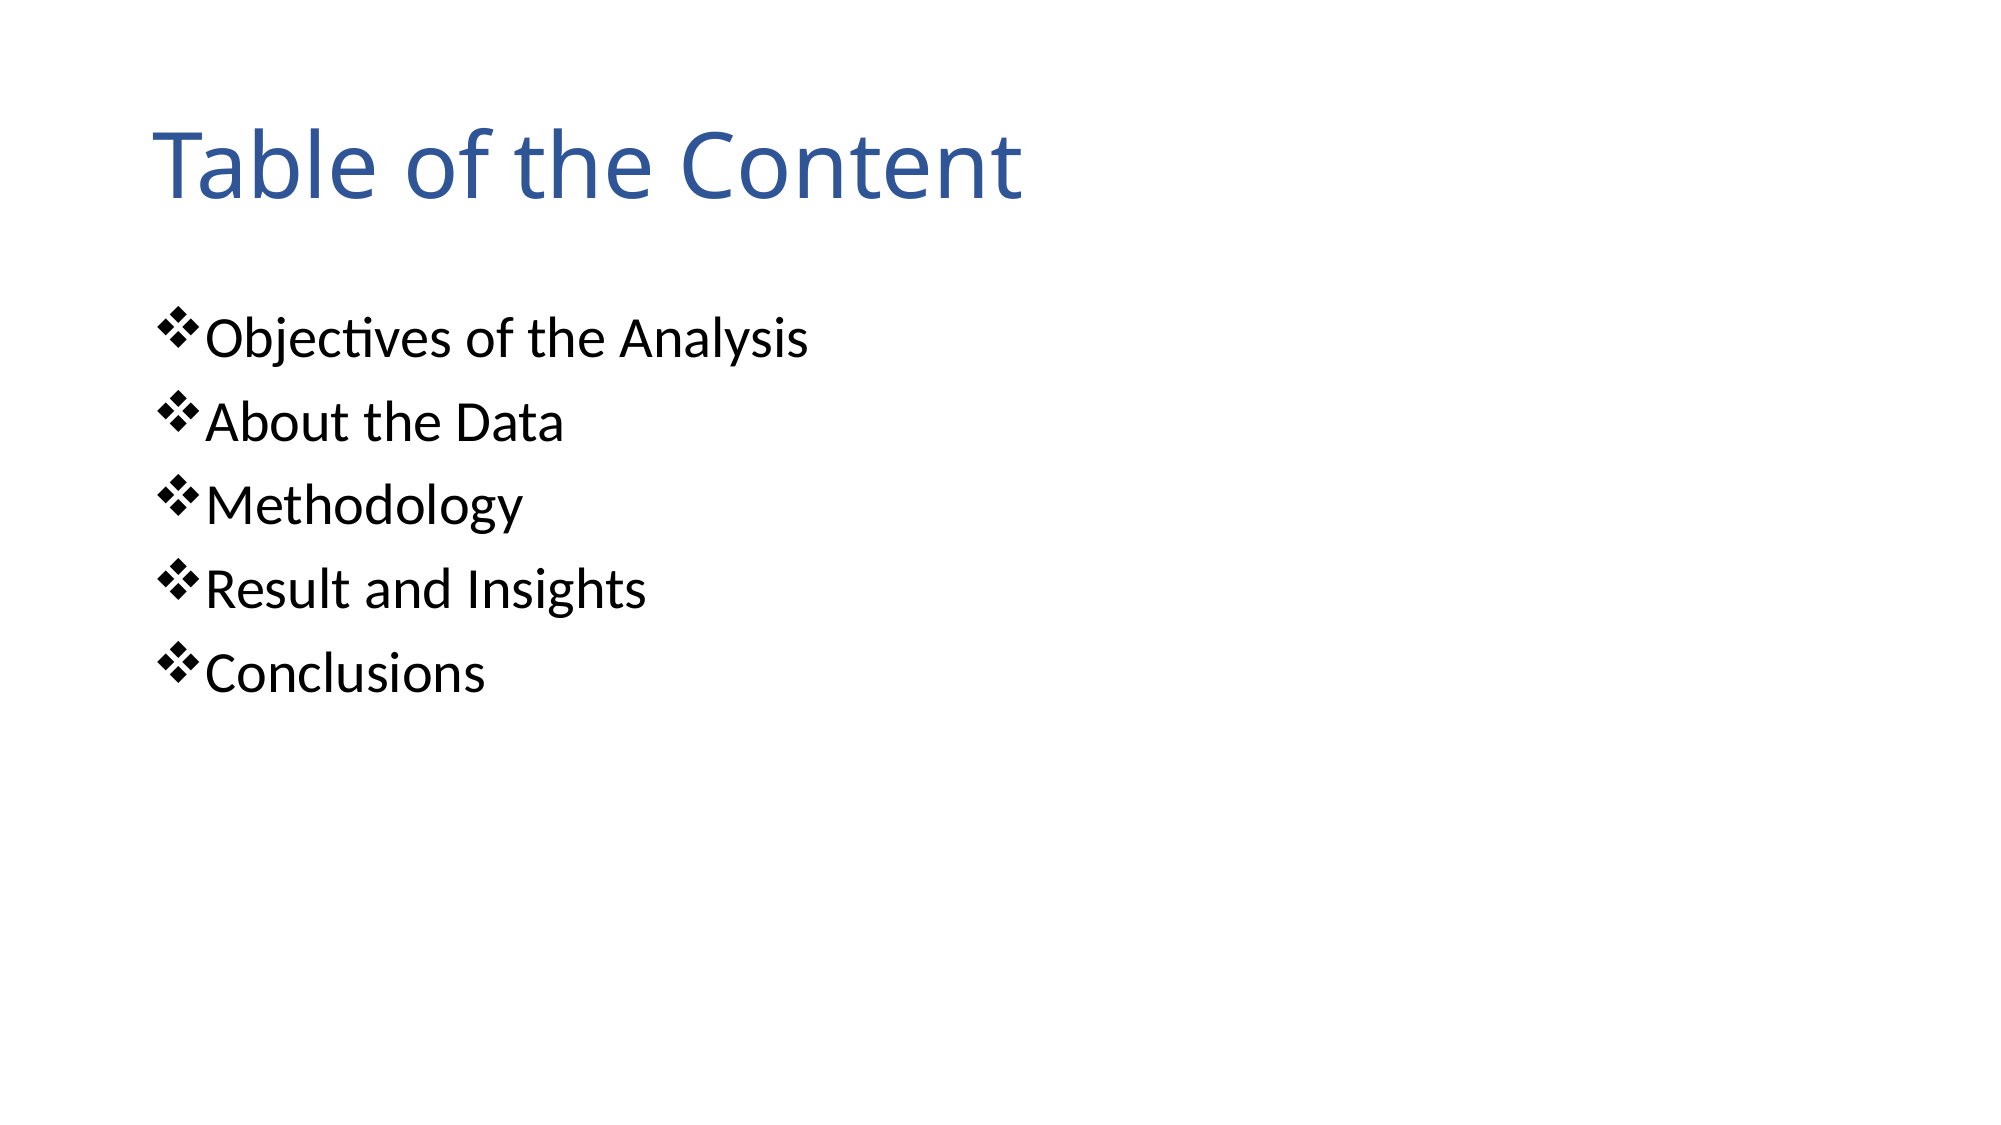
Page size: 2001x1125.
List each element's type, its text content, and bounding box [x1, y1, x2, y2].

list Objectives of the Analysis About the Data Methodology Result and Insights Conclusions [137, 299, 1863, 1014]
title Table of the Content [137, 59, 1863, 278]
